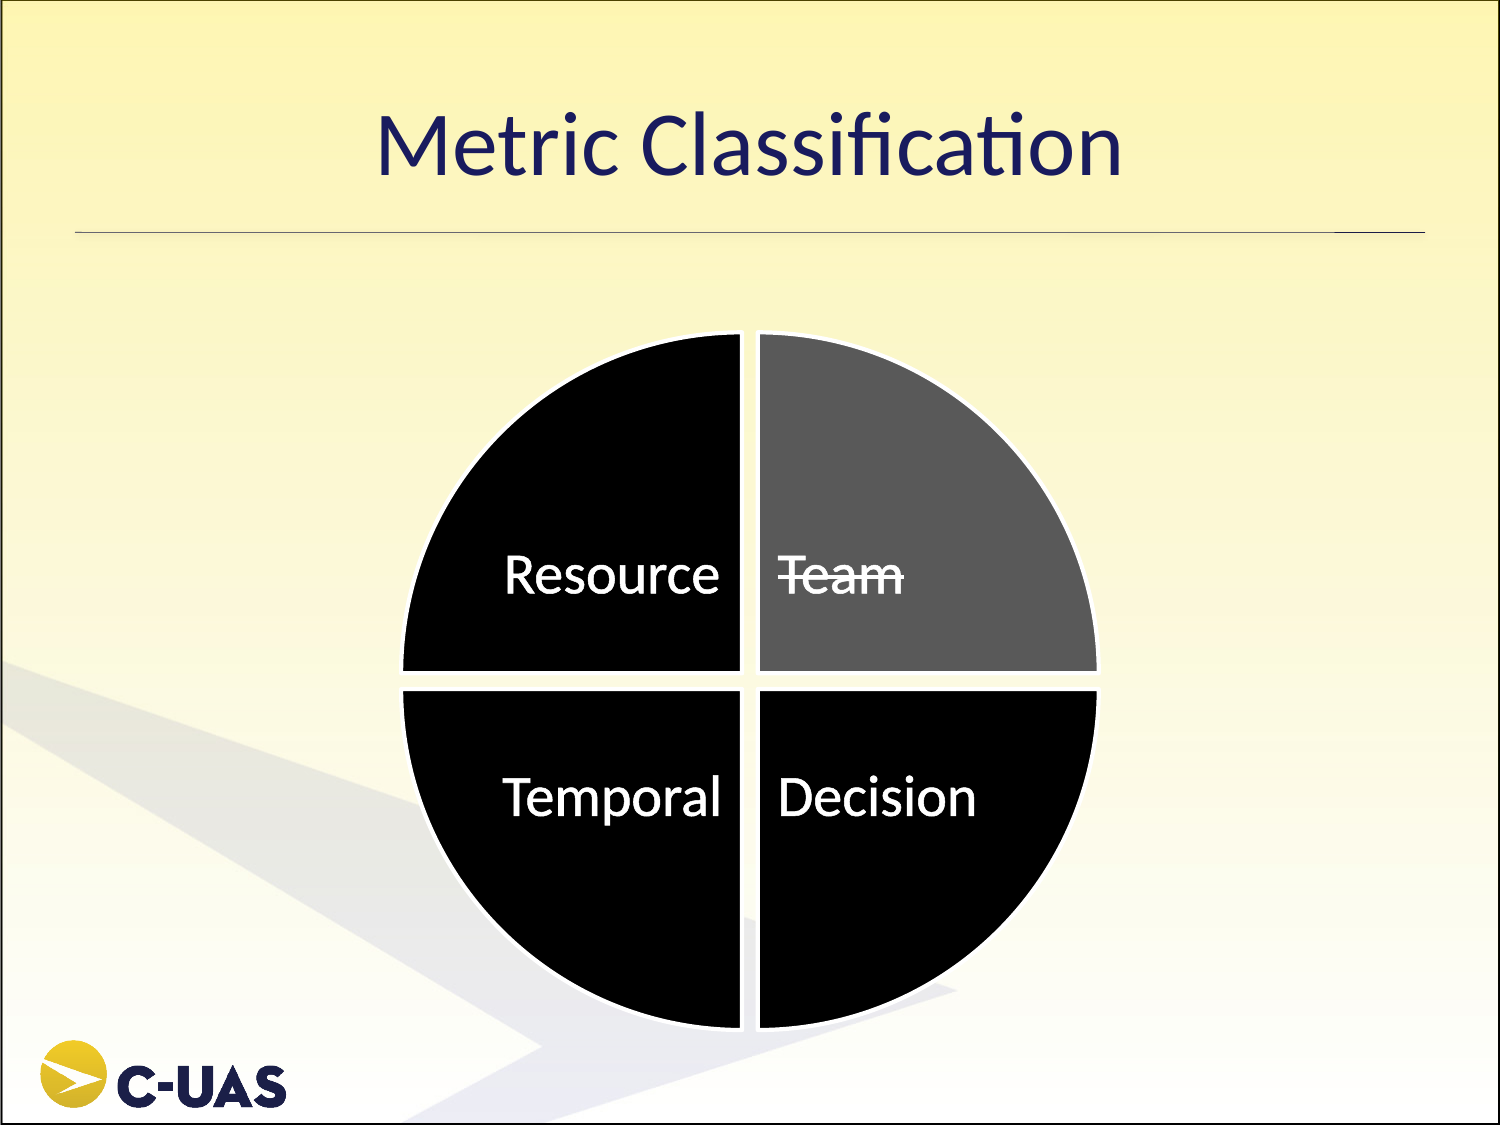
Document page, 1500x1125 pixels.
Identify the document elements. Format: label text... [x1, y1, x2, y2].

picture [0, 0, 1500, 1125]
title Metric Classification [75, 45, 1425, 233]
text_box [755, 686, 1101, 1033]
text_box Decision [762, 750, 1088, 835]
text_box Temporal [424, 750, 738, 835]
text_box [399, 330, 745, 676]
text_box [399, 686, 745, 1033]
text_box Team [762, 527, 1040, 613]
text_box [755, 330, 1101, 676]
text_box Resource [431, 527, 736, 613]
